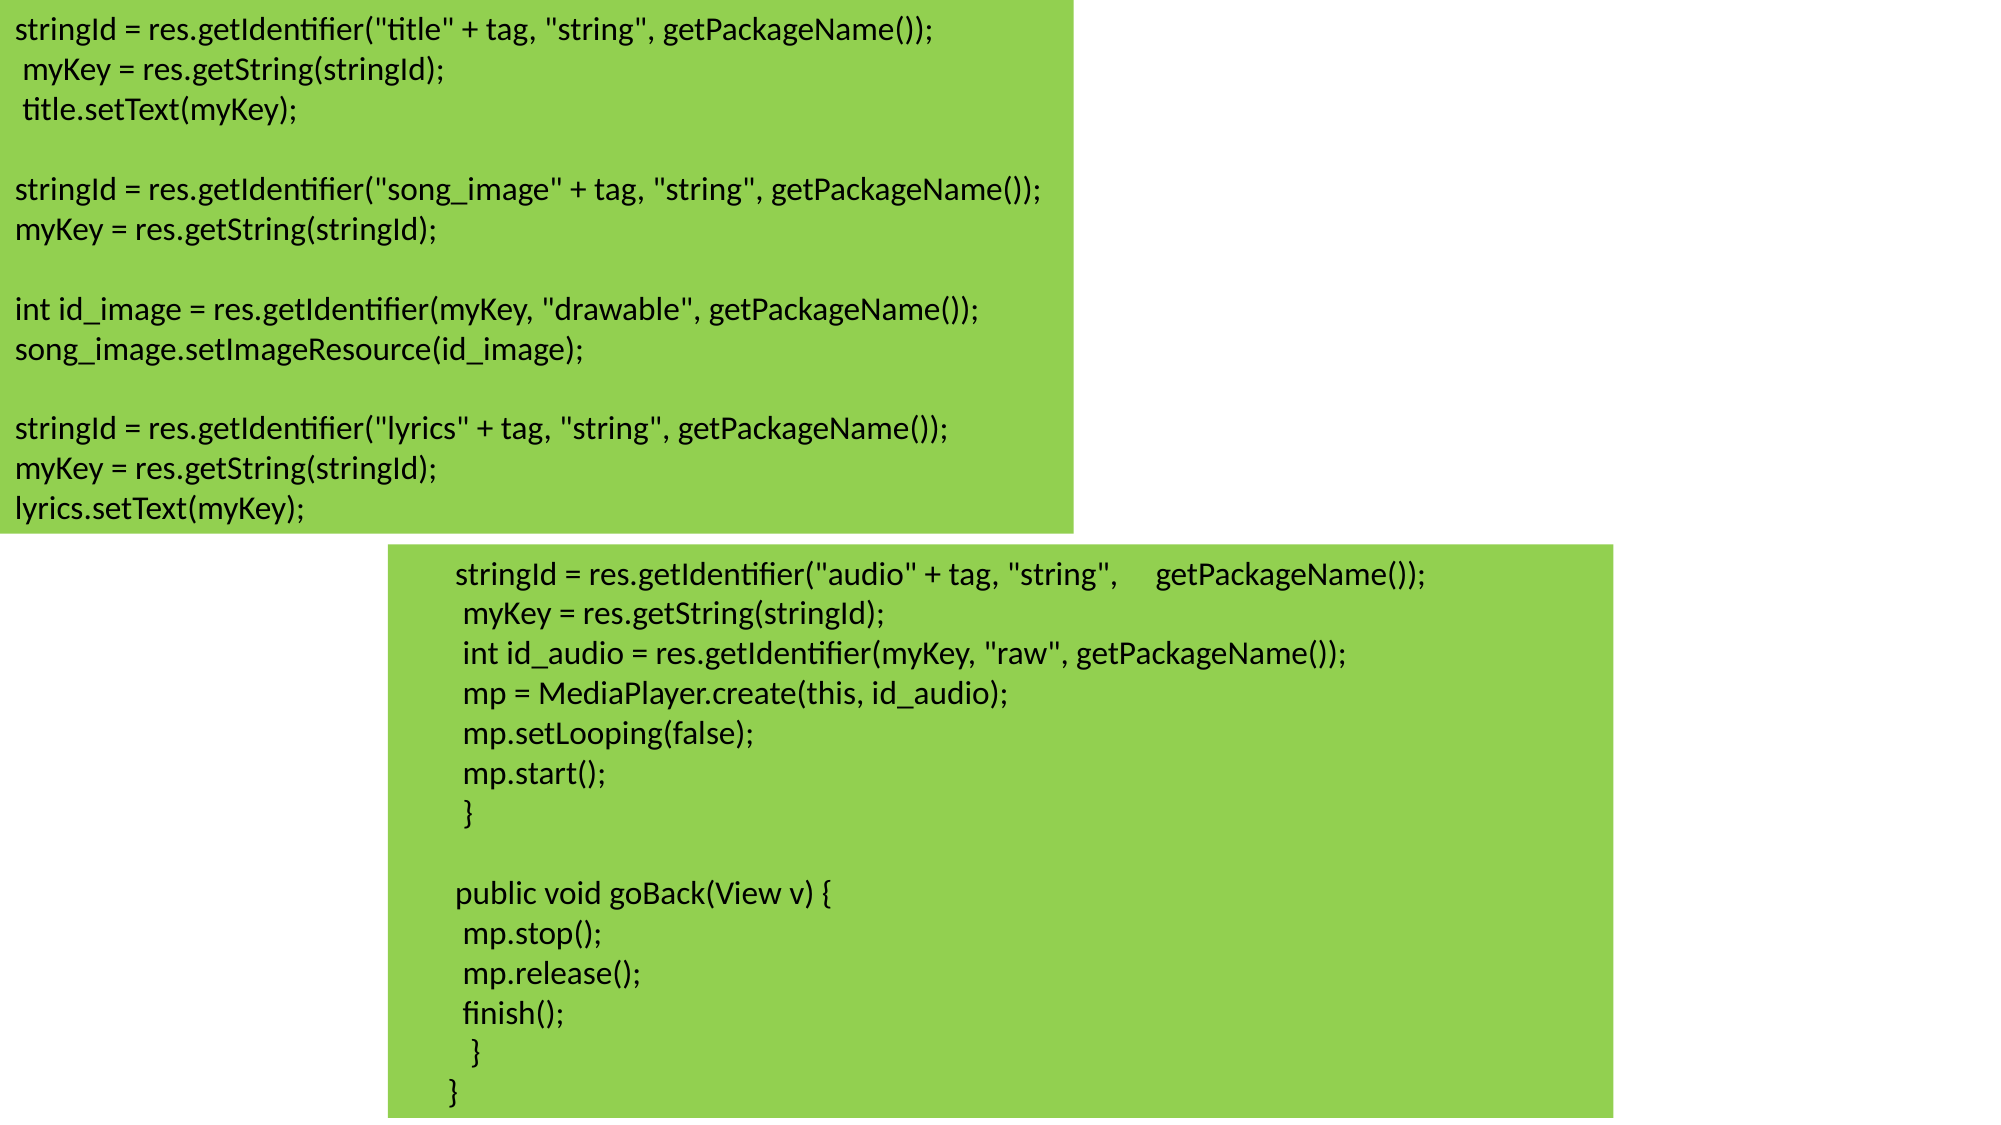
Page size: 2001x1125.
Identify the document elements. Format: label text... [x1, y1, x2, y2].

text_box stringId = res.getIdentifier("audio" + tag, "string", getPackageName()); myKey = res.getString(stringId); int id_audio = res.getIdentifier(myKey, "raw", getPackageName()); mp = MediaPlayer.create(this, id_audio); mp.setLooping(false); mp.start(); } public void goBack(View v) { mp.stop(); mp.release(); finish(); } } [387, 544, 1614, 1118]
text_box stringId = res.getIdentifier("title" + tag, "string", getPackageName()); myKey = res.getString(stringId); title.setText(myKey); stringId = res.getIdentifier("song_image" + tag, "string", getPackageName()); myKey = res.getString(stringId); int id_image = res.getIdentifier(myKey, "drawable", getPackageName()); song_image.setImageResource(id_image); stringId = res.getIdentifier("lyrics" + tag, "string", getPackageName()); myKey = res.getString(stringId); lyrics.setText(myKey); [0, 0, 1074, 534]
